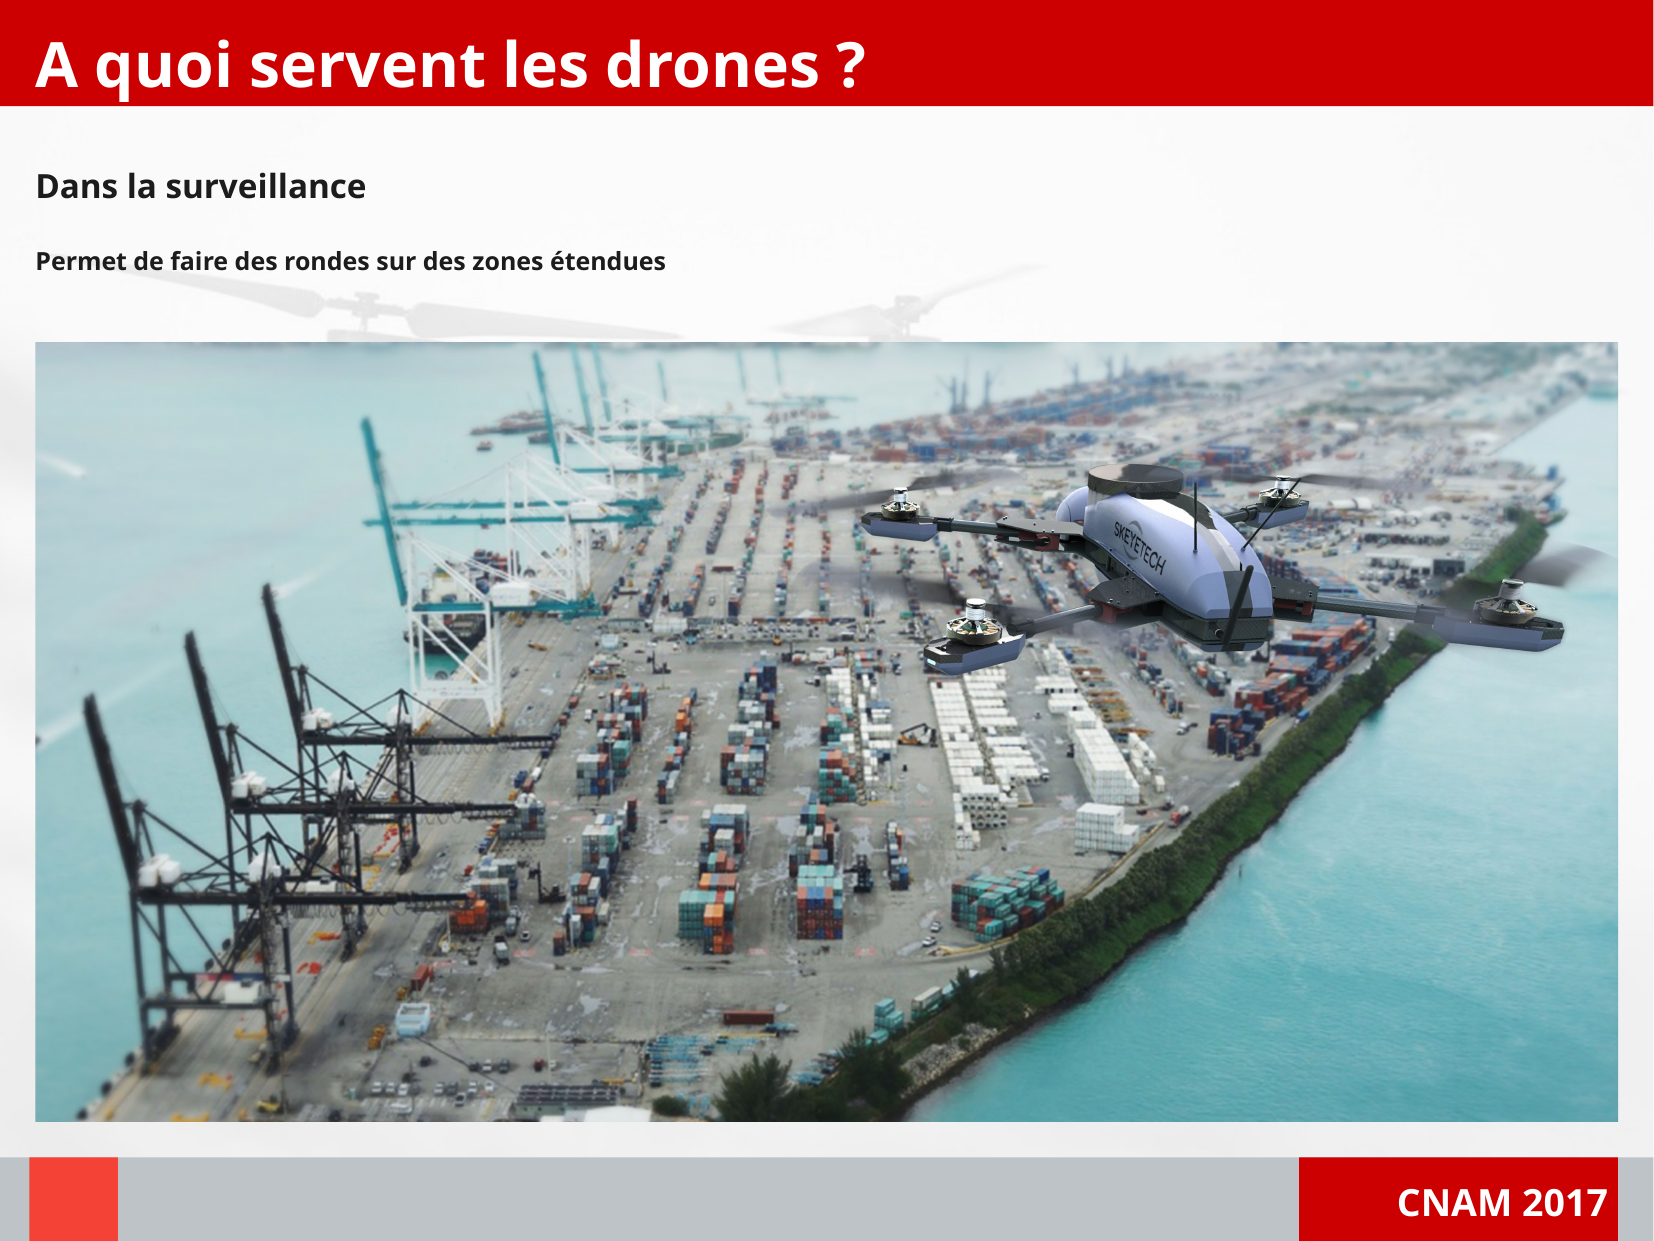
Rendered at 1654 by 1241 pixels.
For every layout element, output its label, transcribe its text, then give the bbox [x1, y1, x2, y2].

text_box A quoi servent les drones ? [35, 0, 1571, 101]
picture [0, 107, 1654, 1157]
text_box Dans la surveillance Permet de faire des rondes sur des zones étendues [35, 165, 1618, 342]
